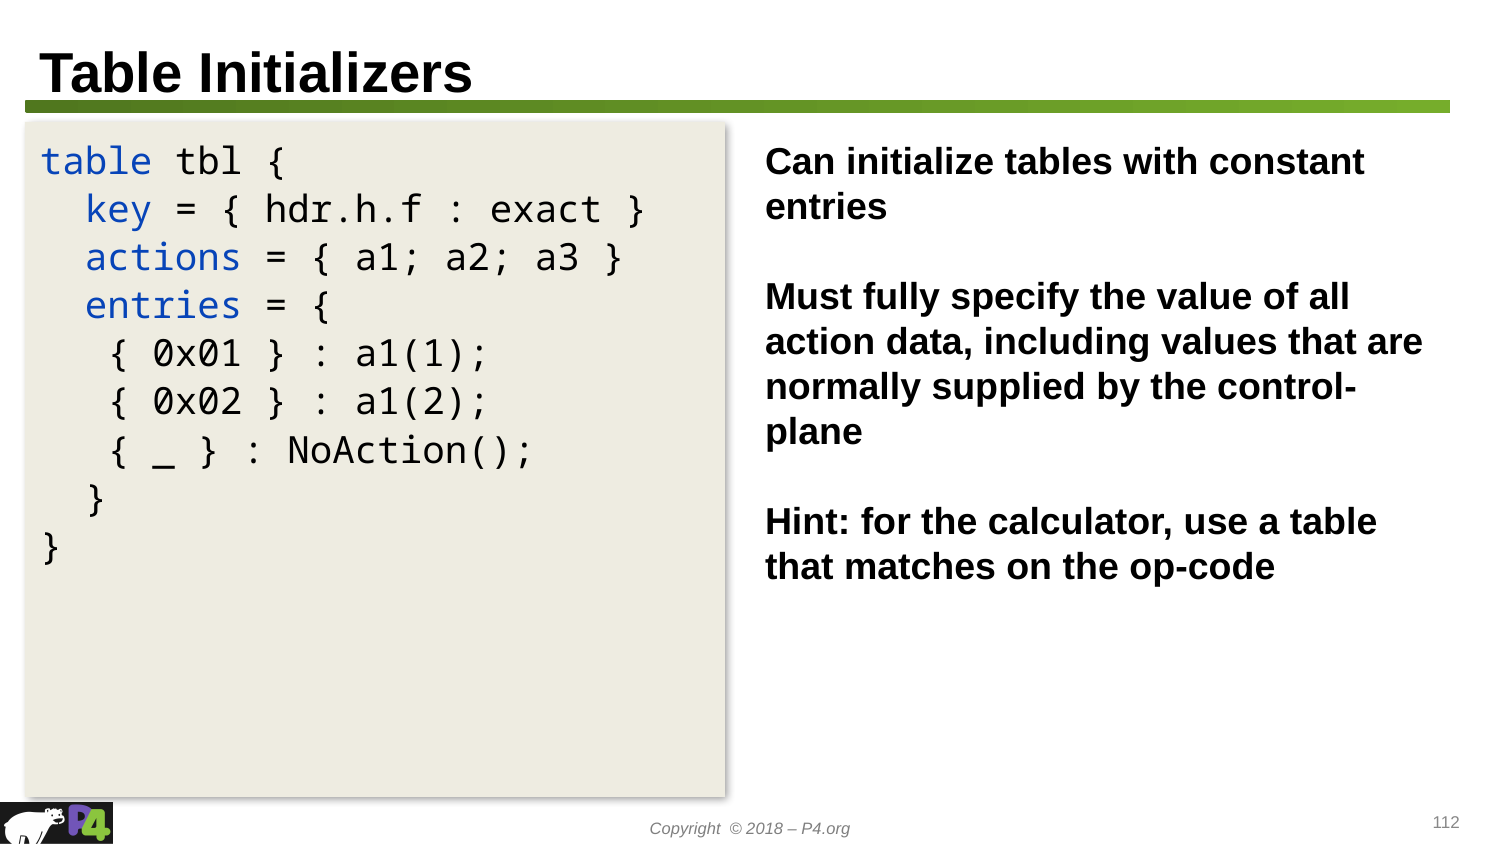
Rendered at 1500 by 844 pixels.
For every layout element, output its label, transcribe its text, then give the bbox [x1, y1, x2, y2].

list Can initialize tables with constant entries Must fully specify the value of all action data, including values that are normally supplied by the control-plane Hint: for the calculator, use a table that matches on the op-code [750, 121, 1453, 797]
list table tbl { key = { hdr.h.f : exact } actions = { a1; a2; a3 } entries = { { 0x01 } : a1(1); { 0x02 } : a1(2); { _ } : NoAction(); } } [24, 121, 725, 797]
picture [0, 802, 113, 844]
slide_number ‹#› [1299, 808, 1475, 835]
title Table Initializers [24, 20, 1450, 100]
